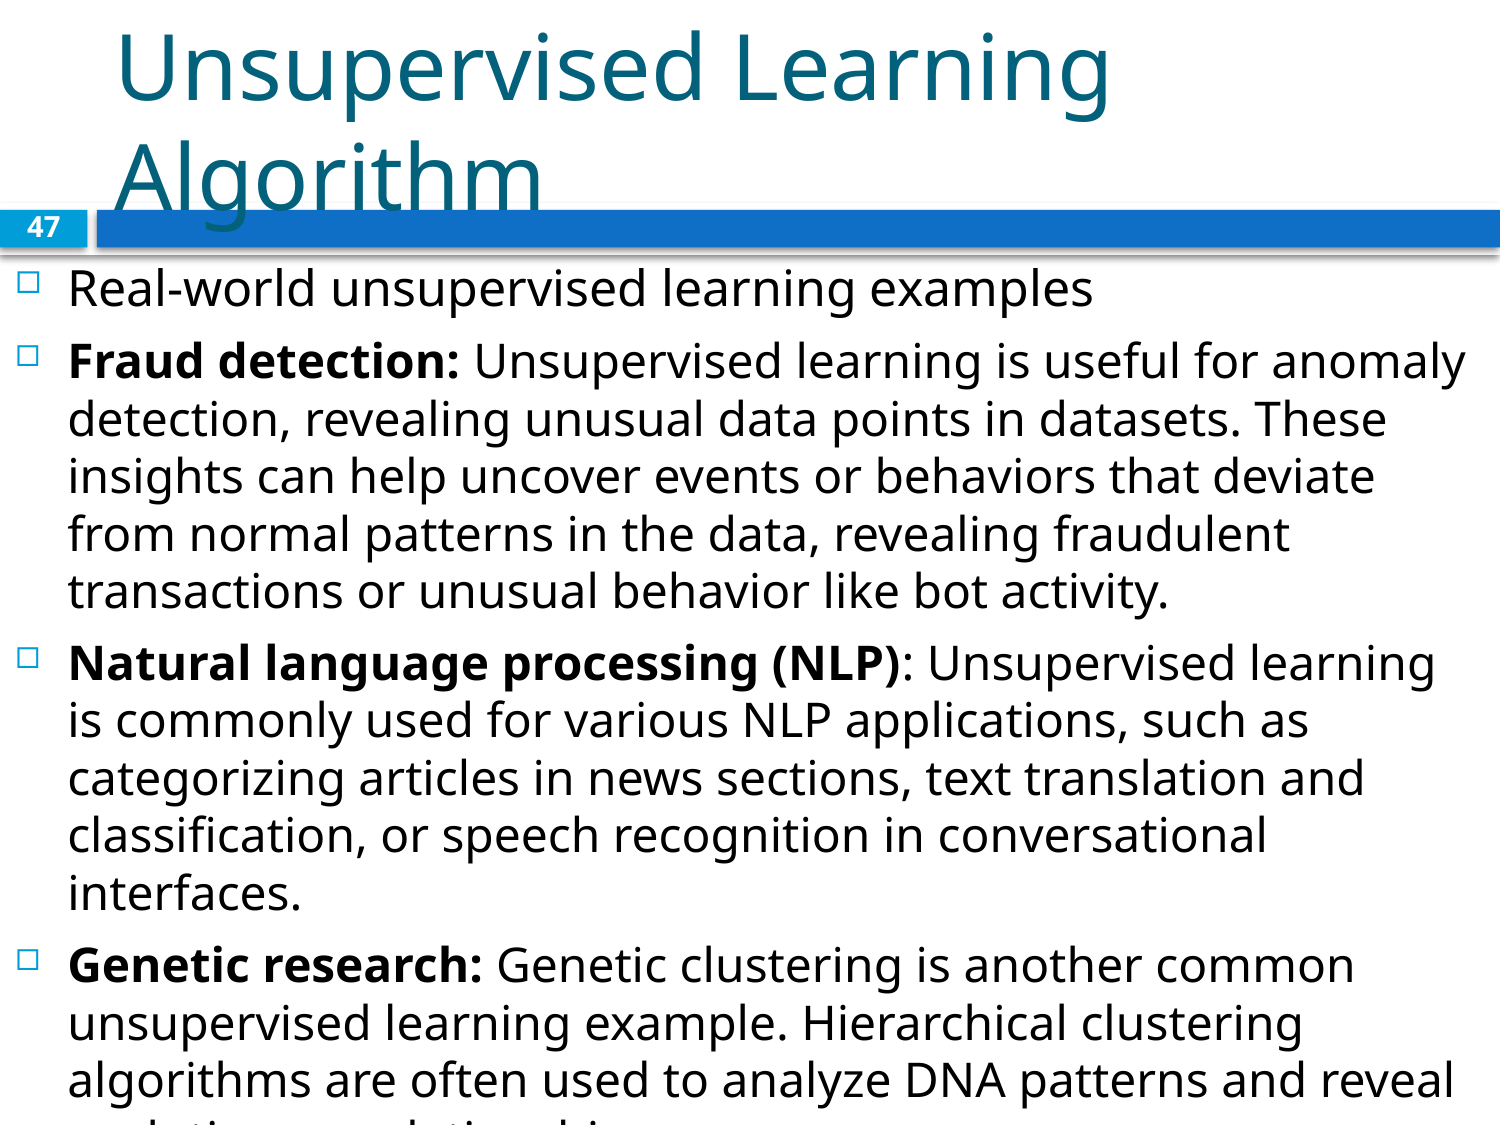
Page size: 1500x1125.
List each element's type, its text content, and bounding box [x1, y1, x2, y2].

list Real-world unsupervised learning examples Fraud detection: Unsupervised learning is useful for anomaly detection, revealing unusual data points in datasets. These insights can help uncover events or behaviors that deviate from normal patterns in the data, revealing fraudulent transactions or unusual behavior like bot activity. Natural language processing (NLP): Unsupervised learning is commonly used for various NLP applications, such as categorizing articles in news sections, text translation and classification, or speech recognition in conversational interfaces. Genetic research: Genetic clustering is another common unsupervised learning example. Hierarchical clustering algorithms are often used to analyze DNA patterns and reveal evolutionary relationships. [0, 248, 1500, 1125]
slide_number 47 [0, 208, 88, 249]
title Unsupervised Learning Algorithm [99, 37, 1438, 201]
